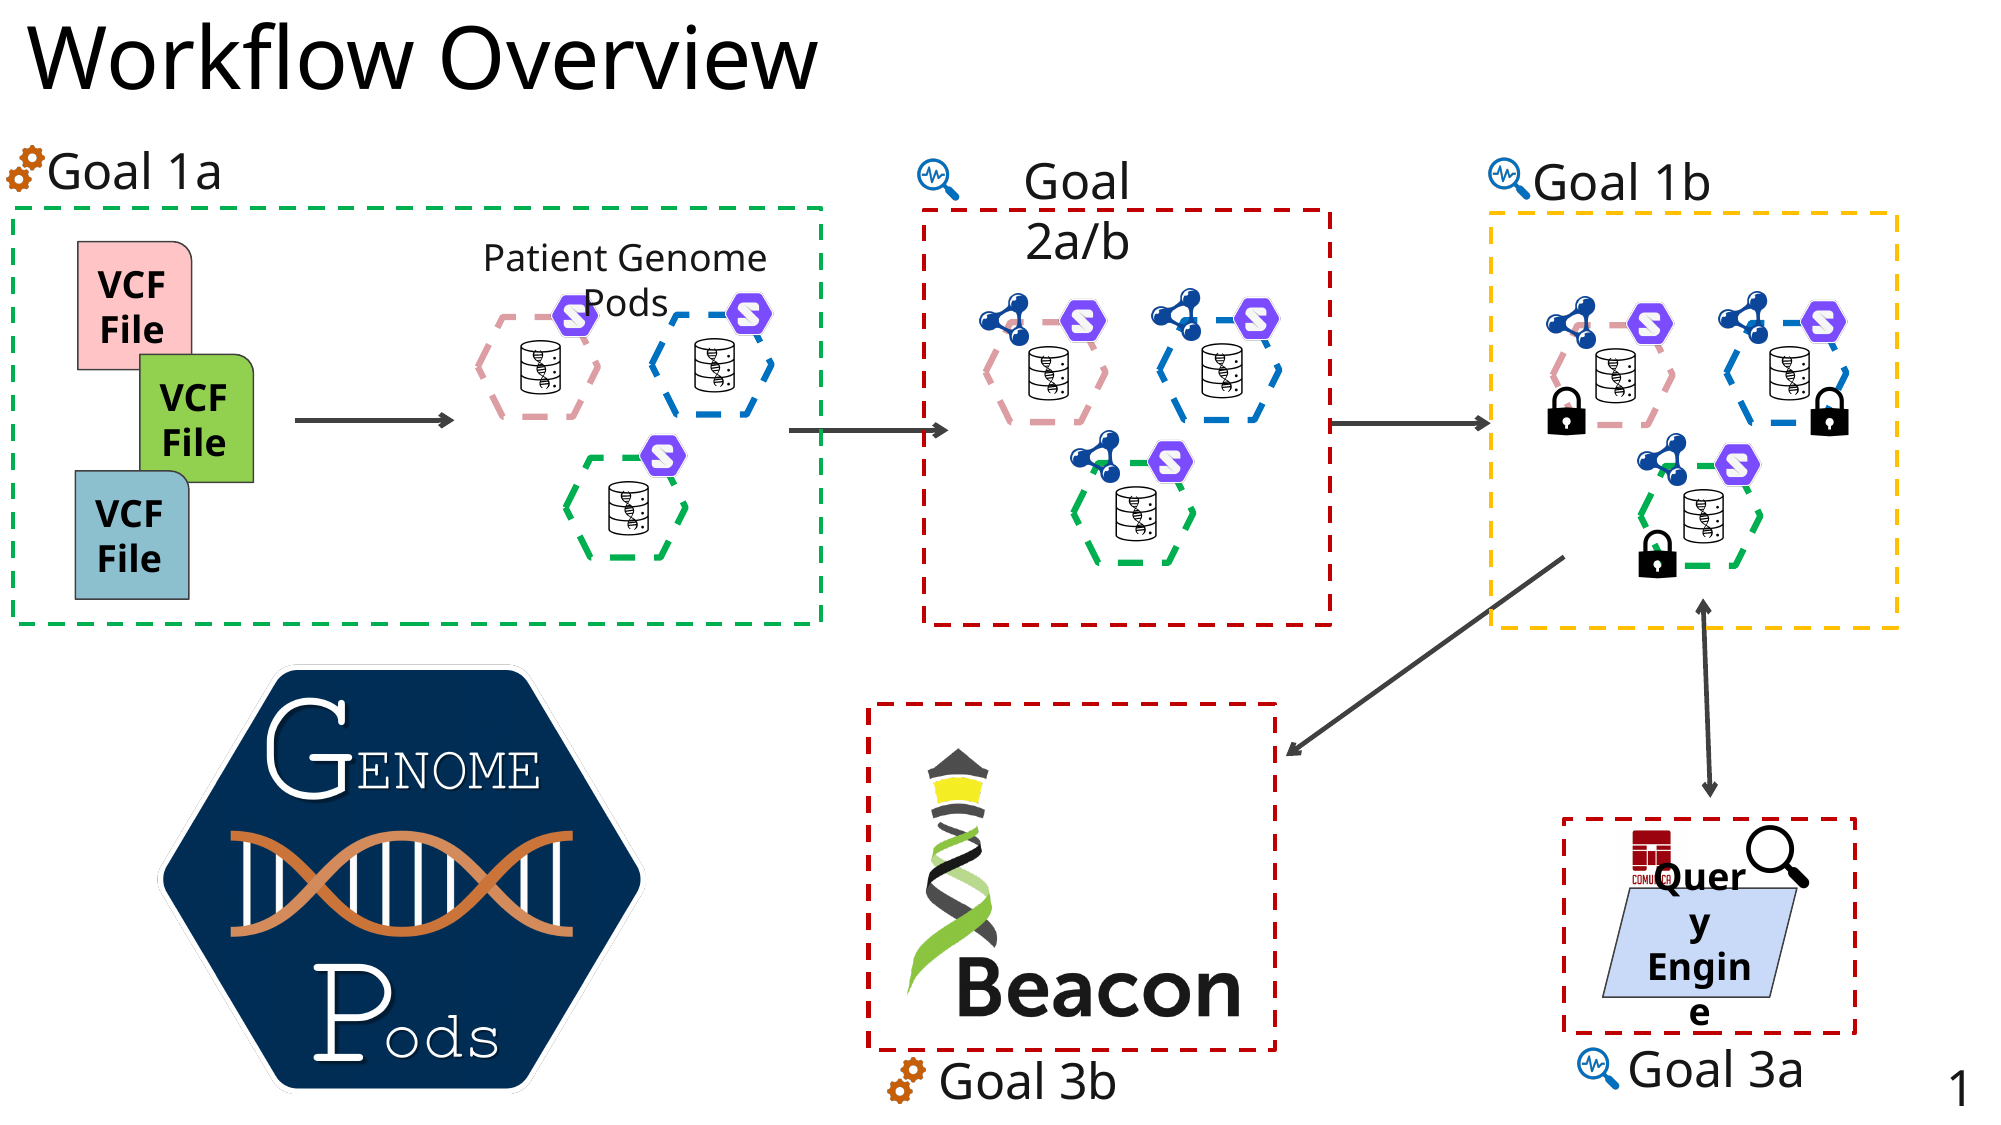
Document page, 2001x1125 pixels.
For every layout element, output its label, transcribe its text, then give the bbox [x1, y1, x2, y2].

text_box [1563, 818, 1856, 1107]
text_box 17 [1909, 1049, 1991, 1125]
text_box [1484, 142, 1898, 629]
picture [154, 639, 646, 1109]
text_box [1285, 556, 1565, 757]
text_box Workflow Overview [11, 10, 901, 107]
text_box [1702, 637, 1711, 799]
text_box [868, 703, 1275, 1119]
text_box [913, 141, 1331, 626]
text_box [0, 131, 822, 624]
